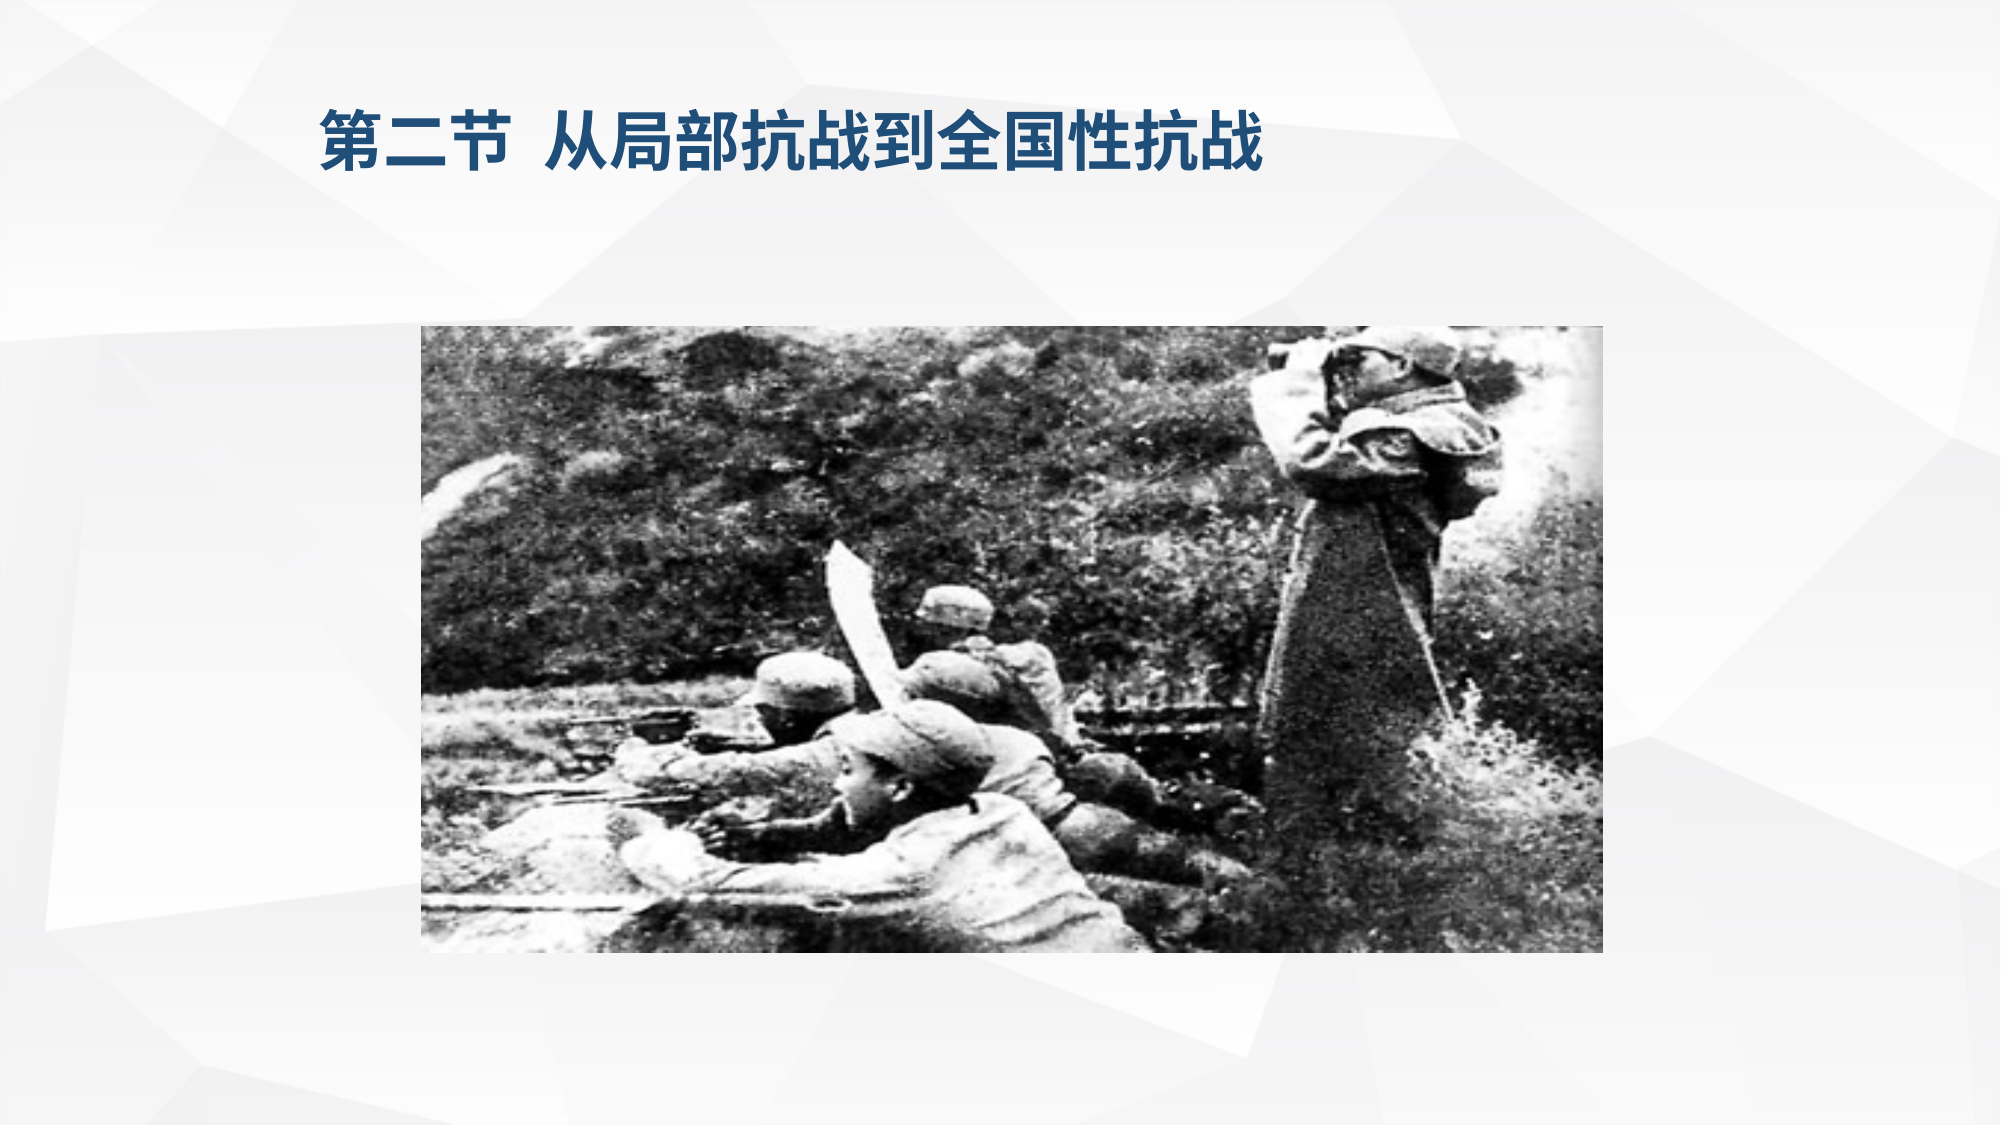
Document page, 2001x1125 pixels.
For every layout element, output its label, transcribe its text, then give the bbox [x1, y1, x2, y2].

title 第二节 从局部抗战到全国性抗战 [303, 101, 1705, 290]
picture [0, 0, 2001, 1125]
